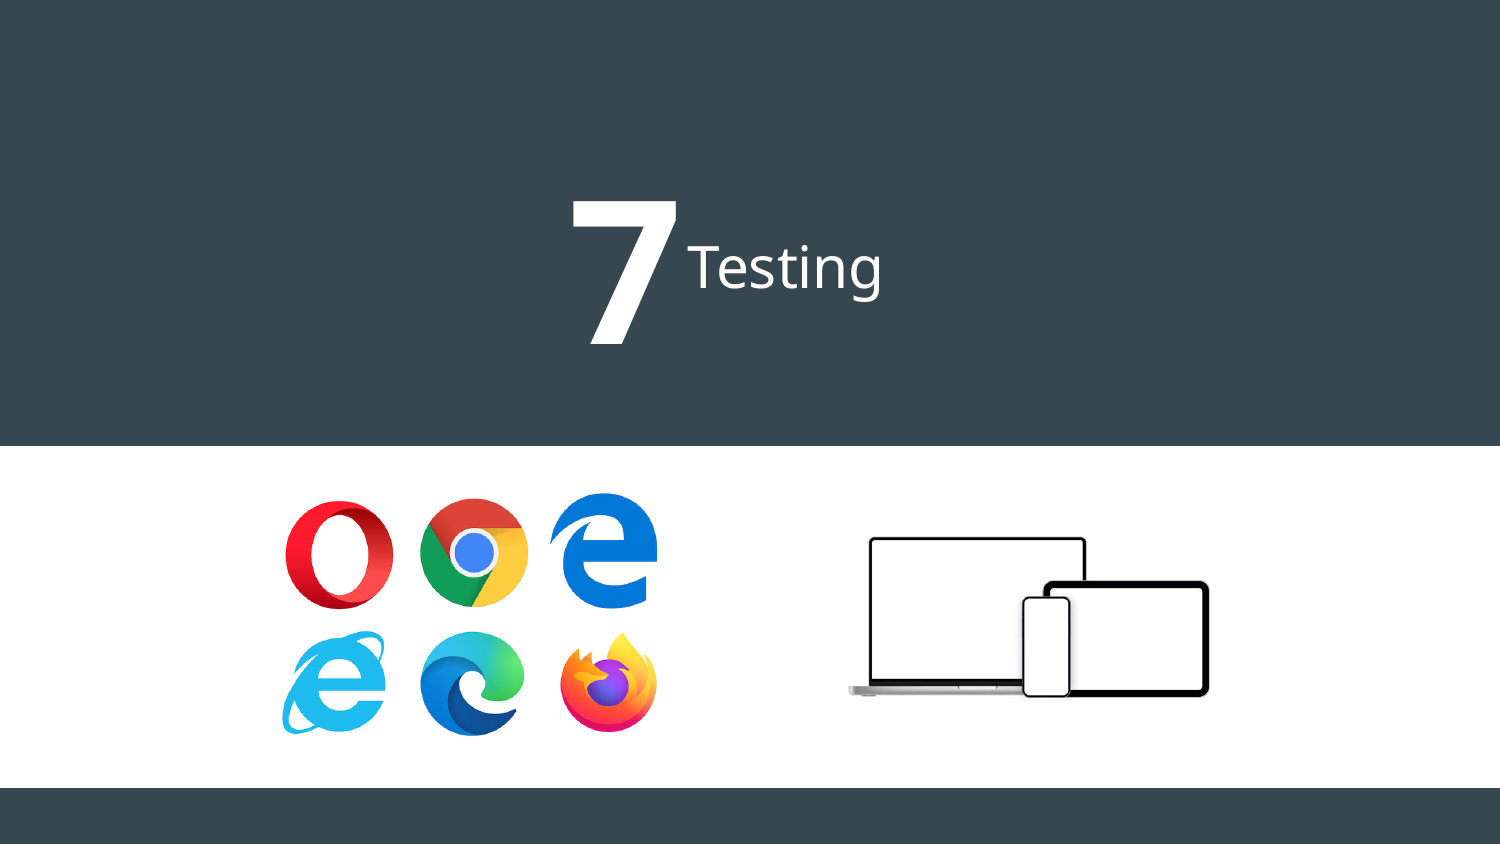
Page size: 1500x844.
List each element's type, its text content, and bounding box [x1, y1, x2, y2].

picture [799, 463, 1260, 771]
picture [273, 489, 663, 745]
text_box [0, 446, 1500, 788]
text_box 7 [553, 129, 709, 400]
title Testing [709, 195, 903, 337]
